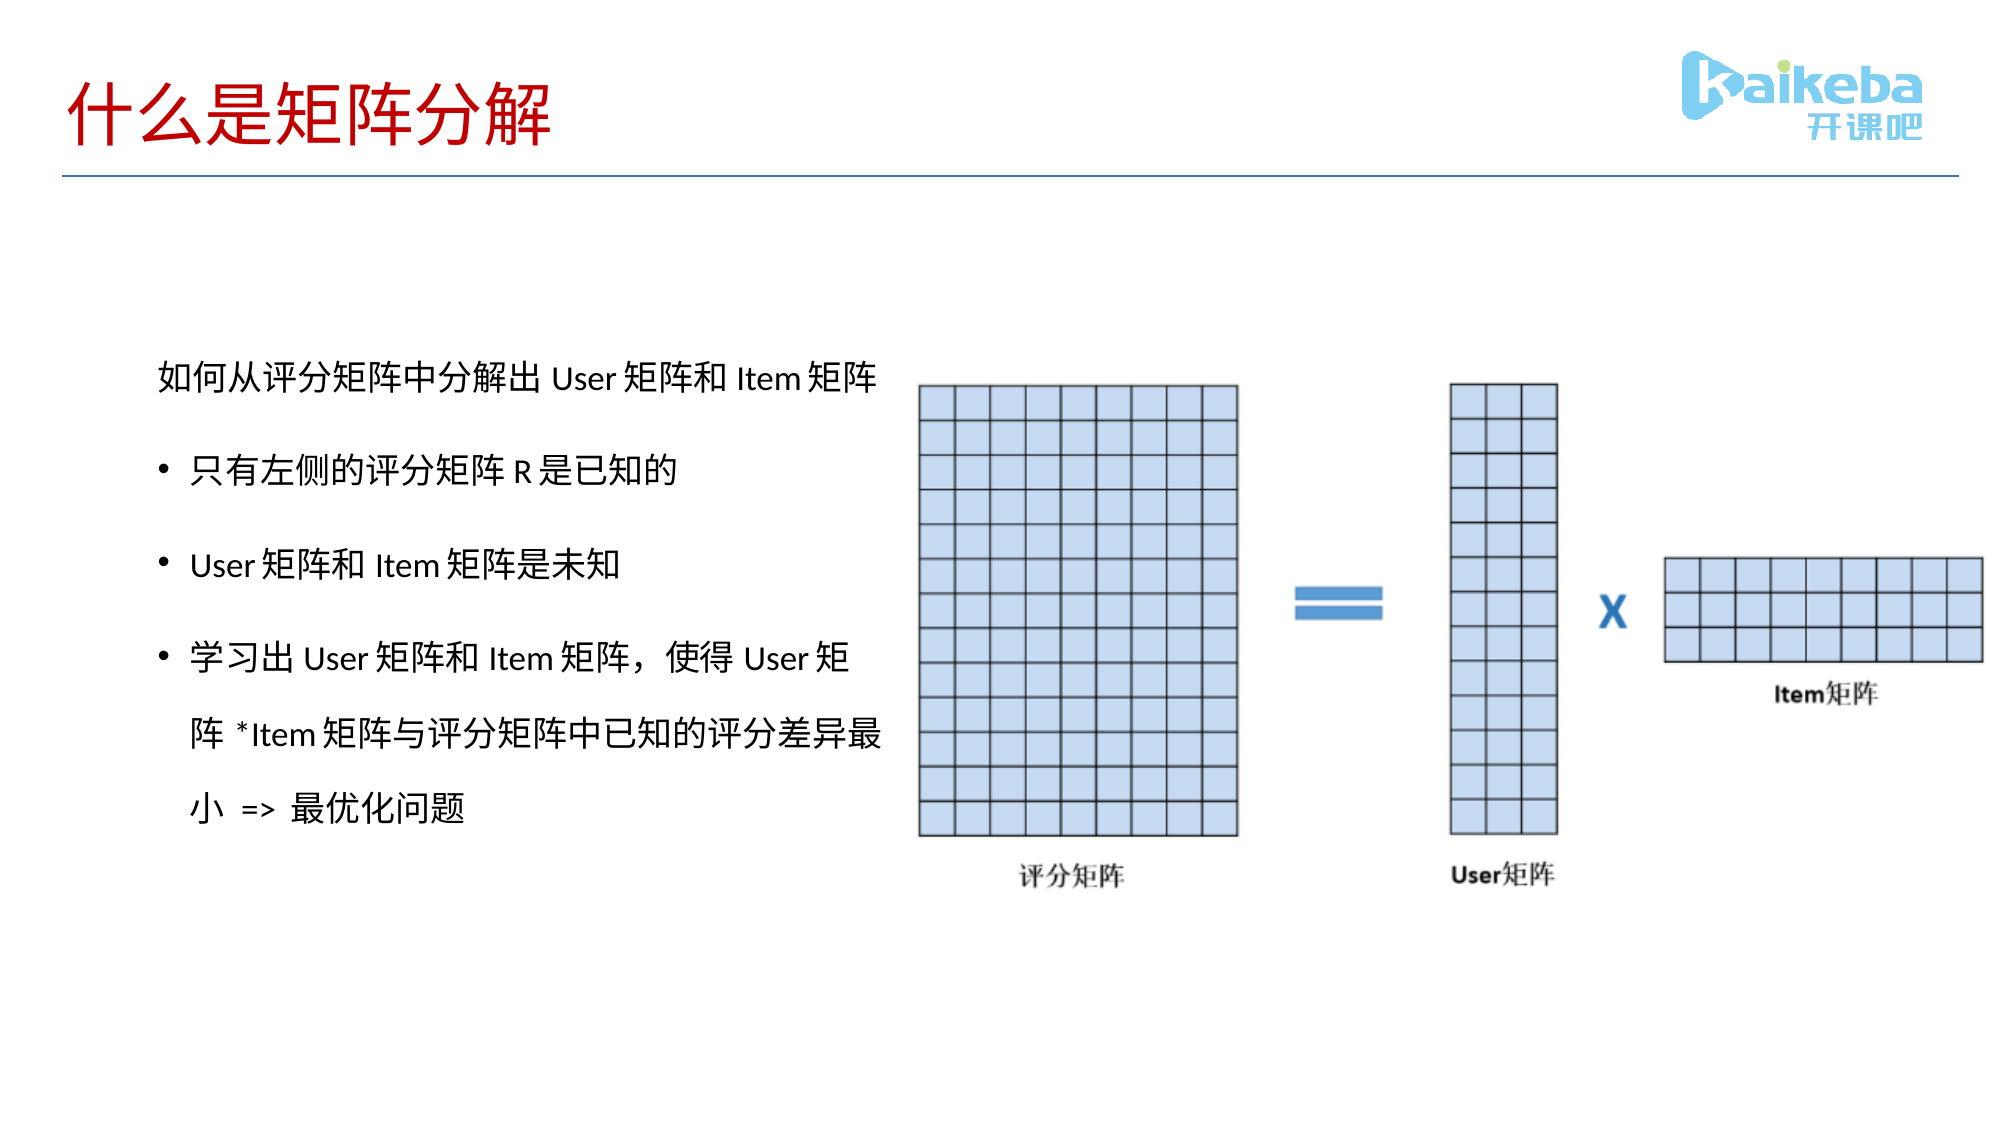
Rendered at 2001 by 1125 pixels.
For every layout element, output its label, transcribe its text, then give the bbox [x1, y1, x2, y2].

text_box 如何从评分矩阵中分解出User矩阵和Item矩阵 只有左侧的评分矩阵R是已知的 User矩阵和Item矩阵是未知 学习出User矩阵和Item矩阵，使得User矩阵*Item矩阵与评分矩阵中已知的评分差异最小 => 最优化问题 [150, 317, 893, 895]
title 什么是矩阵分解 [57, 59, 1728, 167]
table_cell 0.77 [1653, 21, 1950, 167]
picture [904, 373, 1990, 895]
